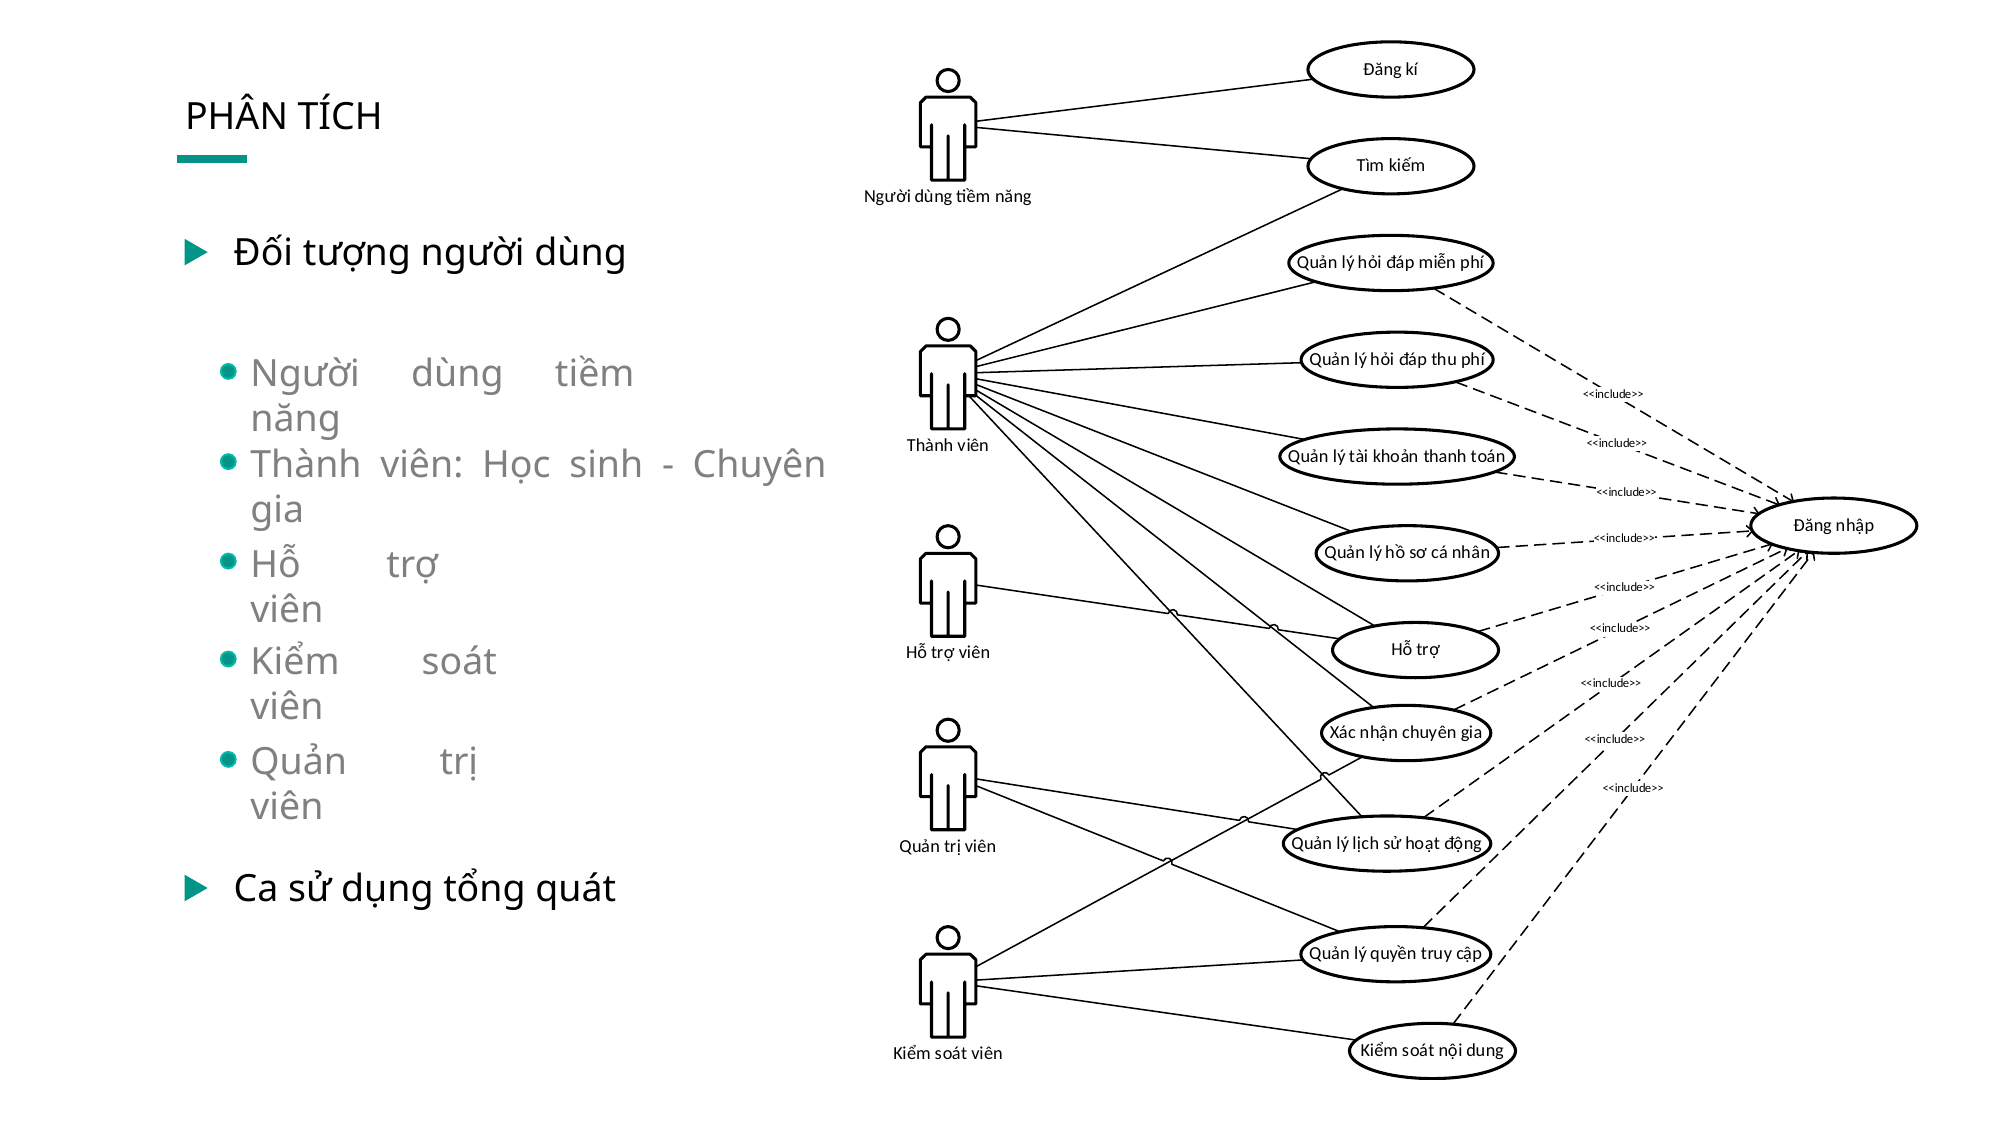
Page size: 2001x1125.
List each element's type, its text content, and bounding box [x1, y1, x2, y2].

text_box Hỗ trợ viên [235, 537, 453, 629]
text_box [219, 552, 237, 570]
text_box PHÂN TÍCH [170, 84, 398, 145]
text_box [219, 362, 237, 380]
picture [853, 38, 1919, 1080]
text_box Kiểm soát viên [235, 629, 512, 735]
text_box Ca sử dụng tổng quát [219, 856, 632, 917]
text_box [219, 750, 237, 768]
text_box [219, 650, 237, 668]
text_box Người dùng tiềm năng [235, 341, 650, 432]
text_box Thành viên: Học sinh - Chuyên gia [235, 432, 842, 537]
text_box [219, 453, 237, 471]
text_box [184, 238, 208, 266]
text_box Quản trị viên [235, 729, 494, 835]
text_box Đối tượng người dùng [218, 220, 643, 281]
text_box [184, 874, 208, 902]
